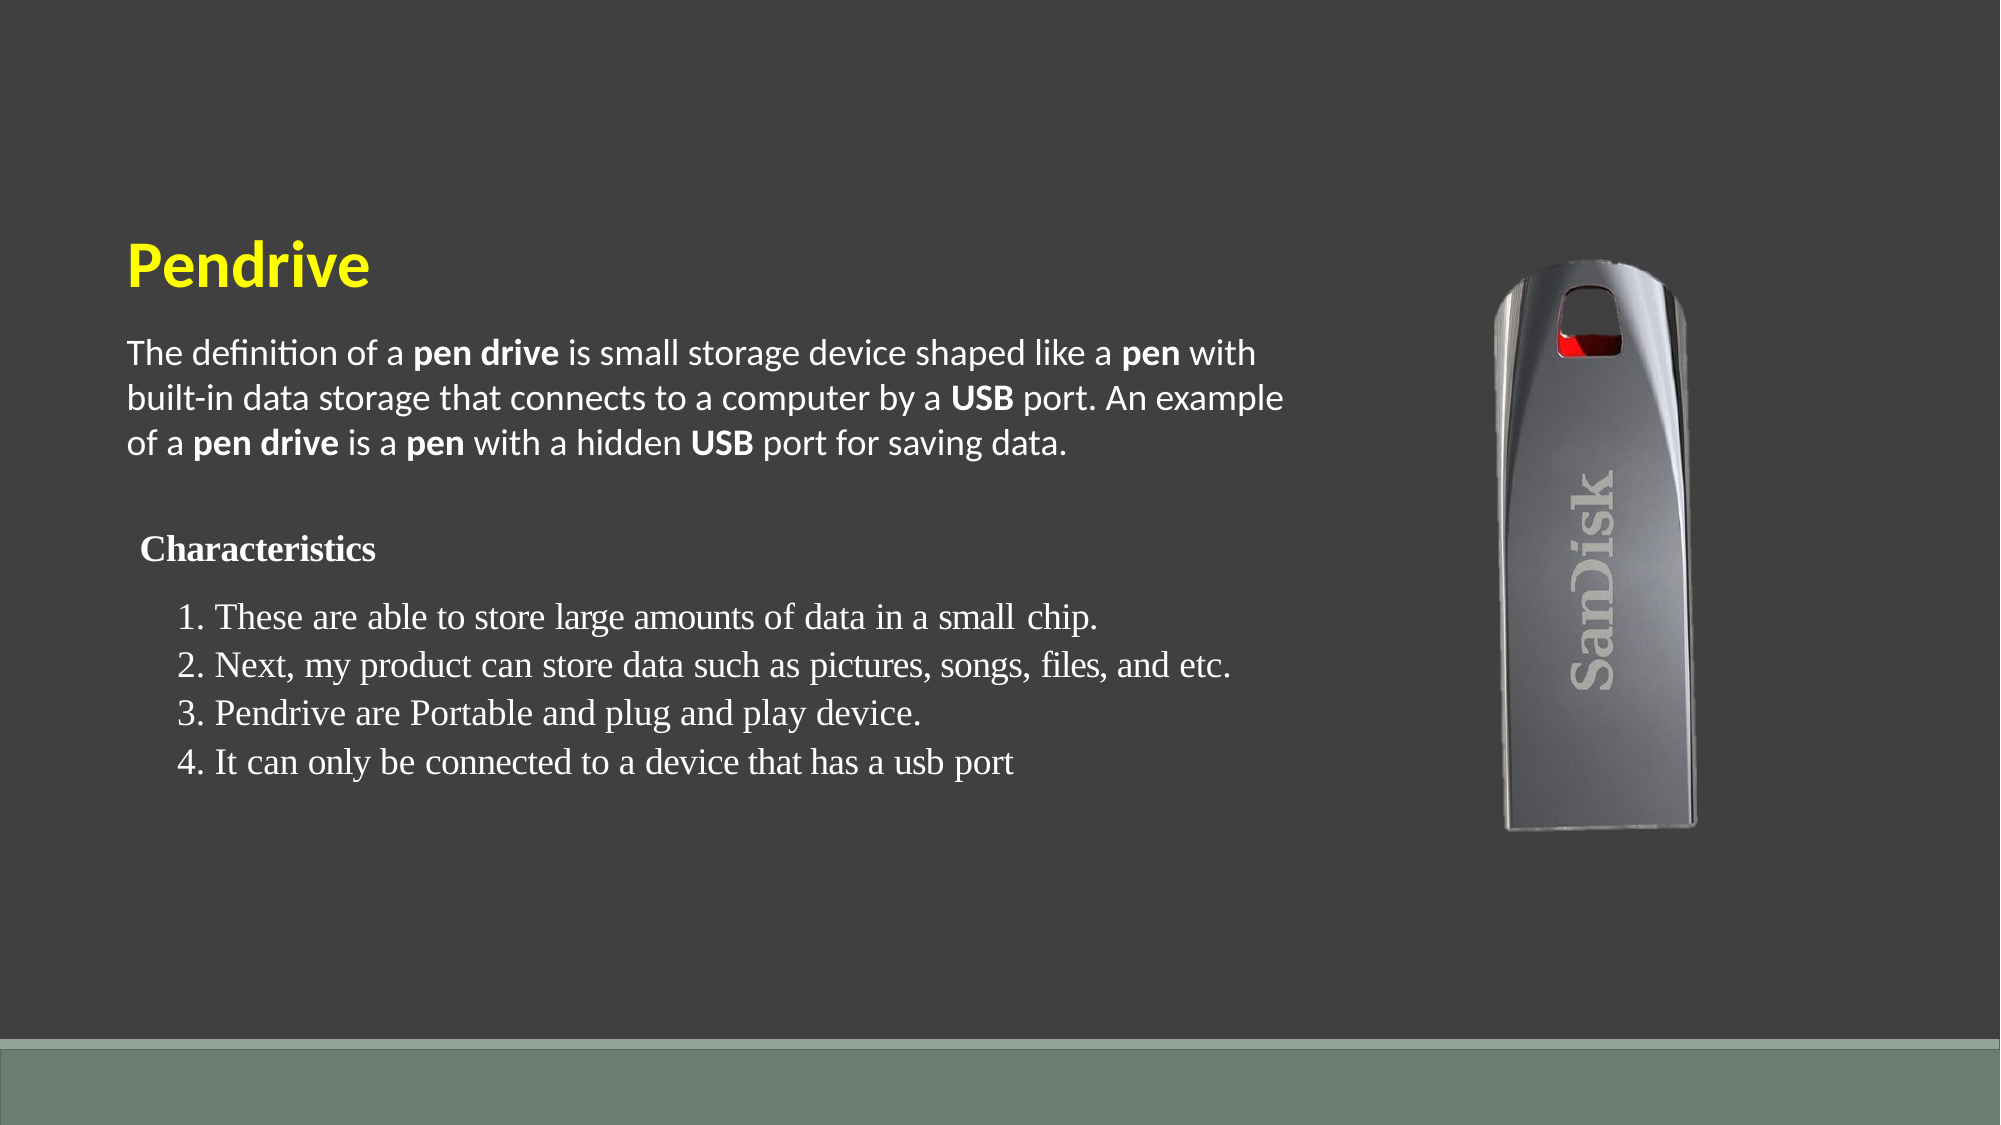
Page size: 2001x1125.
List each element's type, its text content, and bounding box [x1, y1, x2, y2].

picture [1252, 130, 1926, 969]
text_box Pendrive [112, 213, 386, 308]
text_box Characteristics These are able to store large amounts of data in a small chip. Next, my product can store data such as pictures, songs, files, and etc. Pendrive are Portable and plug and play device. It can only be connected to a device that has a usb port [122, 516, 1249, 790]
text_box The definition of a pen drive is small storage device shaped like a pen with built-in data storage that connects to a computer by a USB port. An example of a pen drive is a pen with a hidden USB port for saving data. [111, 320, 1249, 471]
